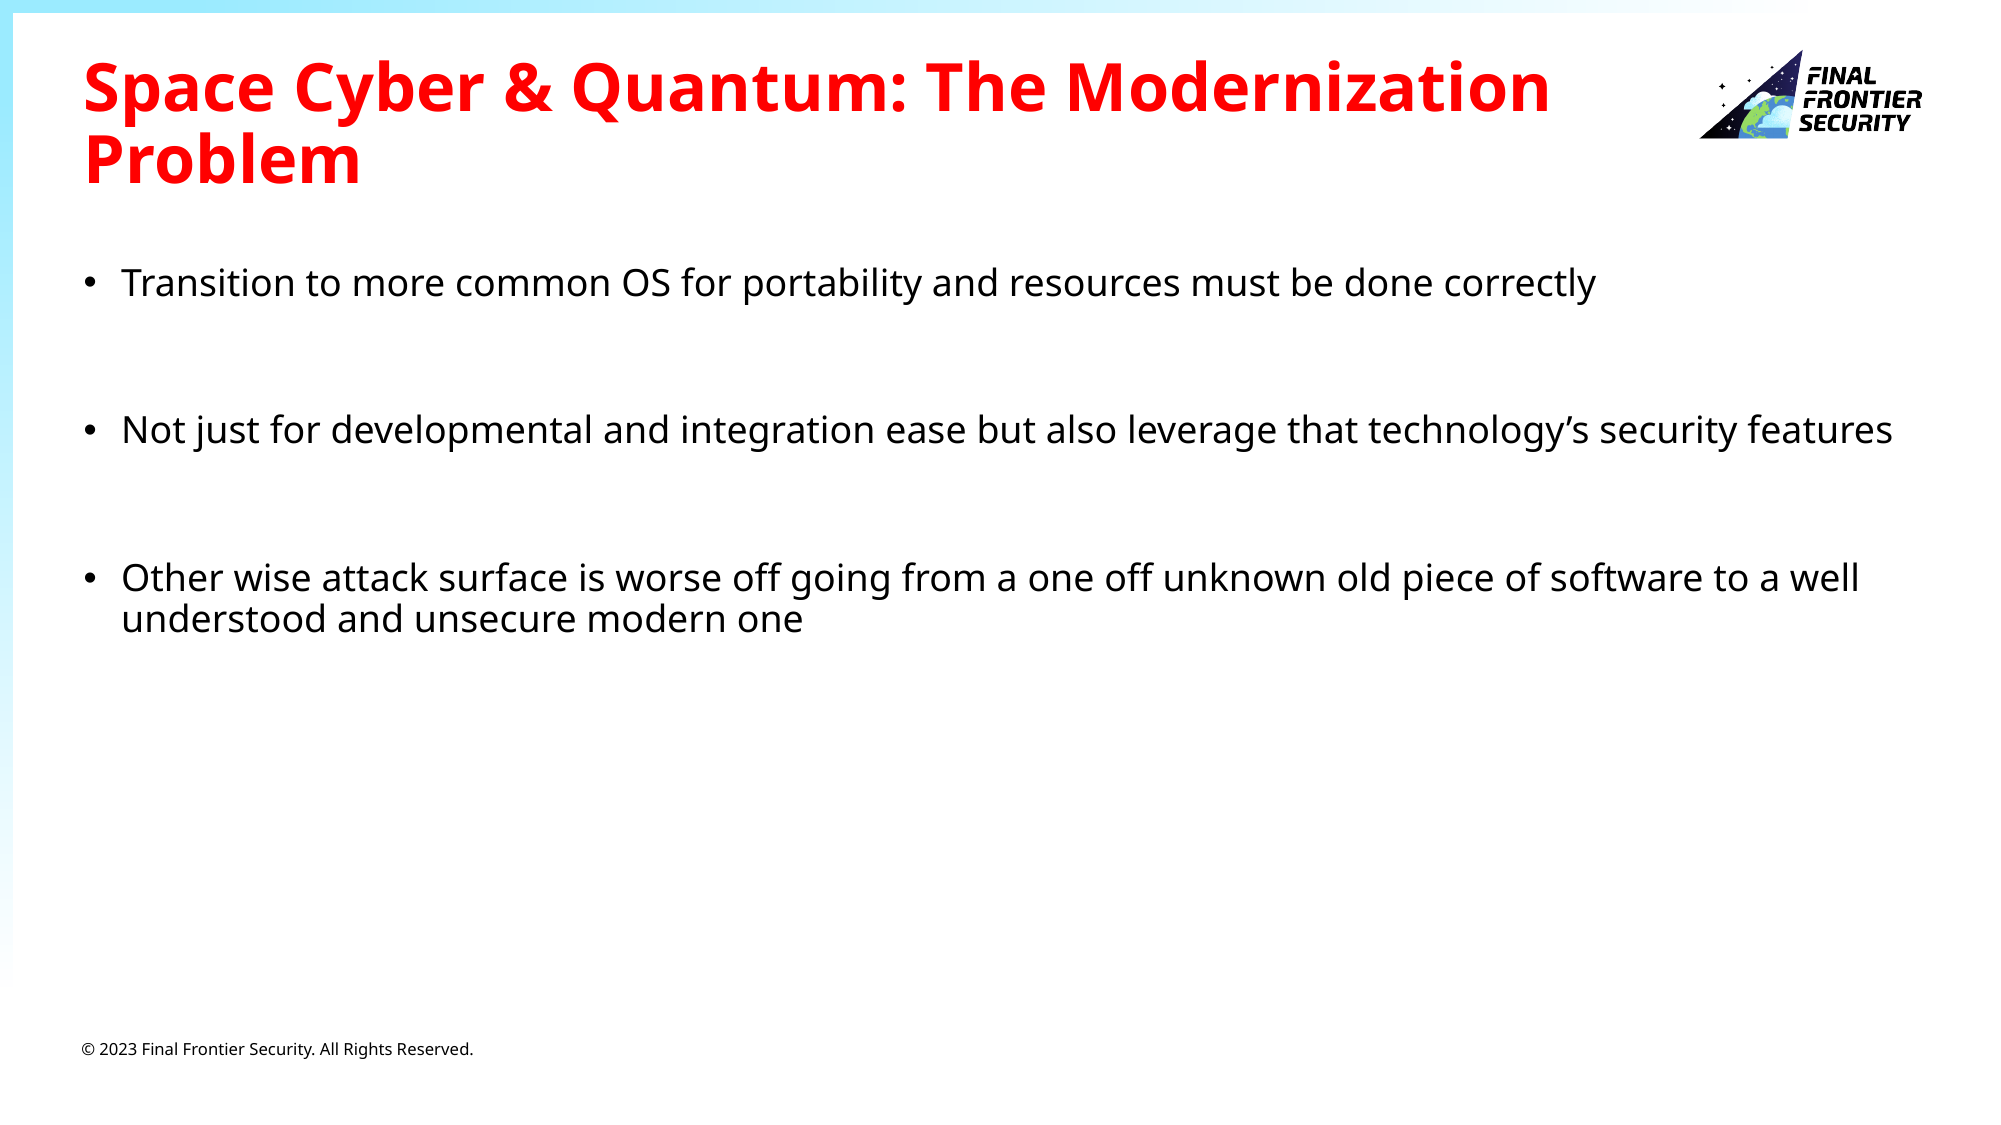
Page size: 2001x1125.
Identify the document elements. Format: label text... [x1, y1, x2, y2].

list Transition to more common OS for portability and resources must be done correctly Not just for developmental and integration ease but also leverage that technology’s security features Other wise attack surface is worse off going from a one off unknown old piece of software to a well understood and unsecure modern one [83, 263, 1917, 1021]
title Space Cyber & Quantum: The Modernization Problem [83, 54, 1602, 220]
picture [1690, 40, 1931, 148]
